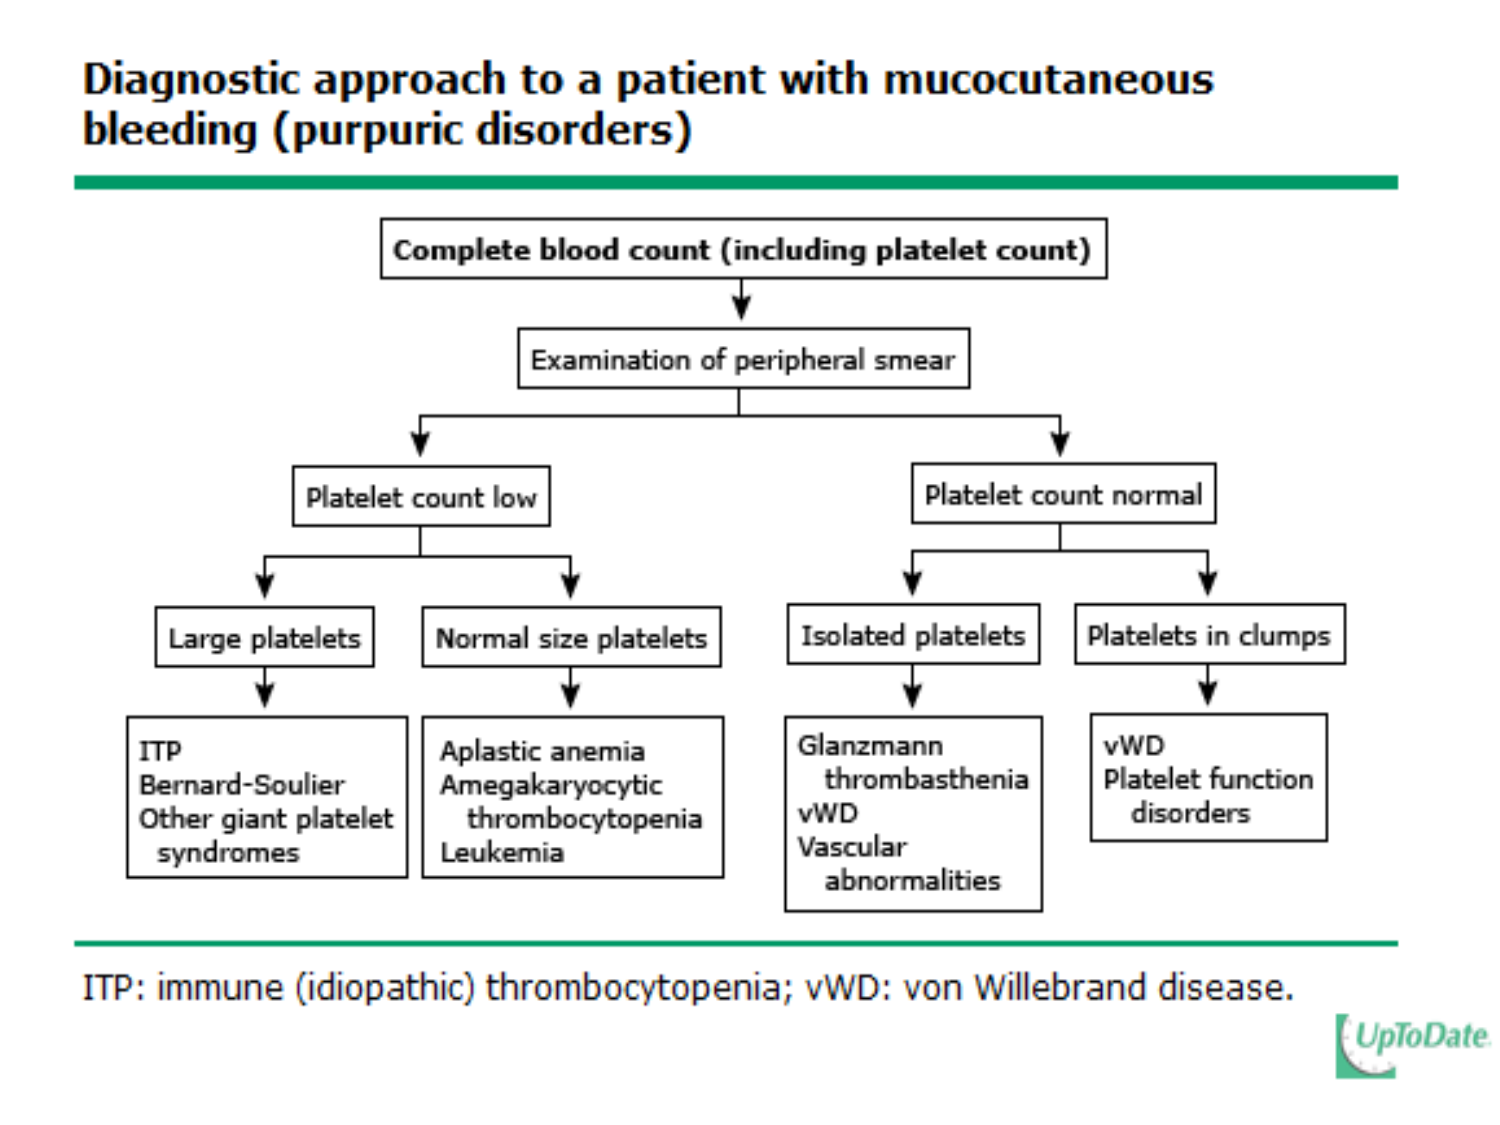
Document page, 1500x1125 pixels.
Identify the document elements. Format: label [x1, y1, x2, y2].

list [0, 0, 1500, 1088]
